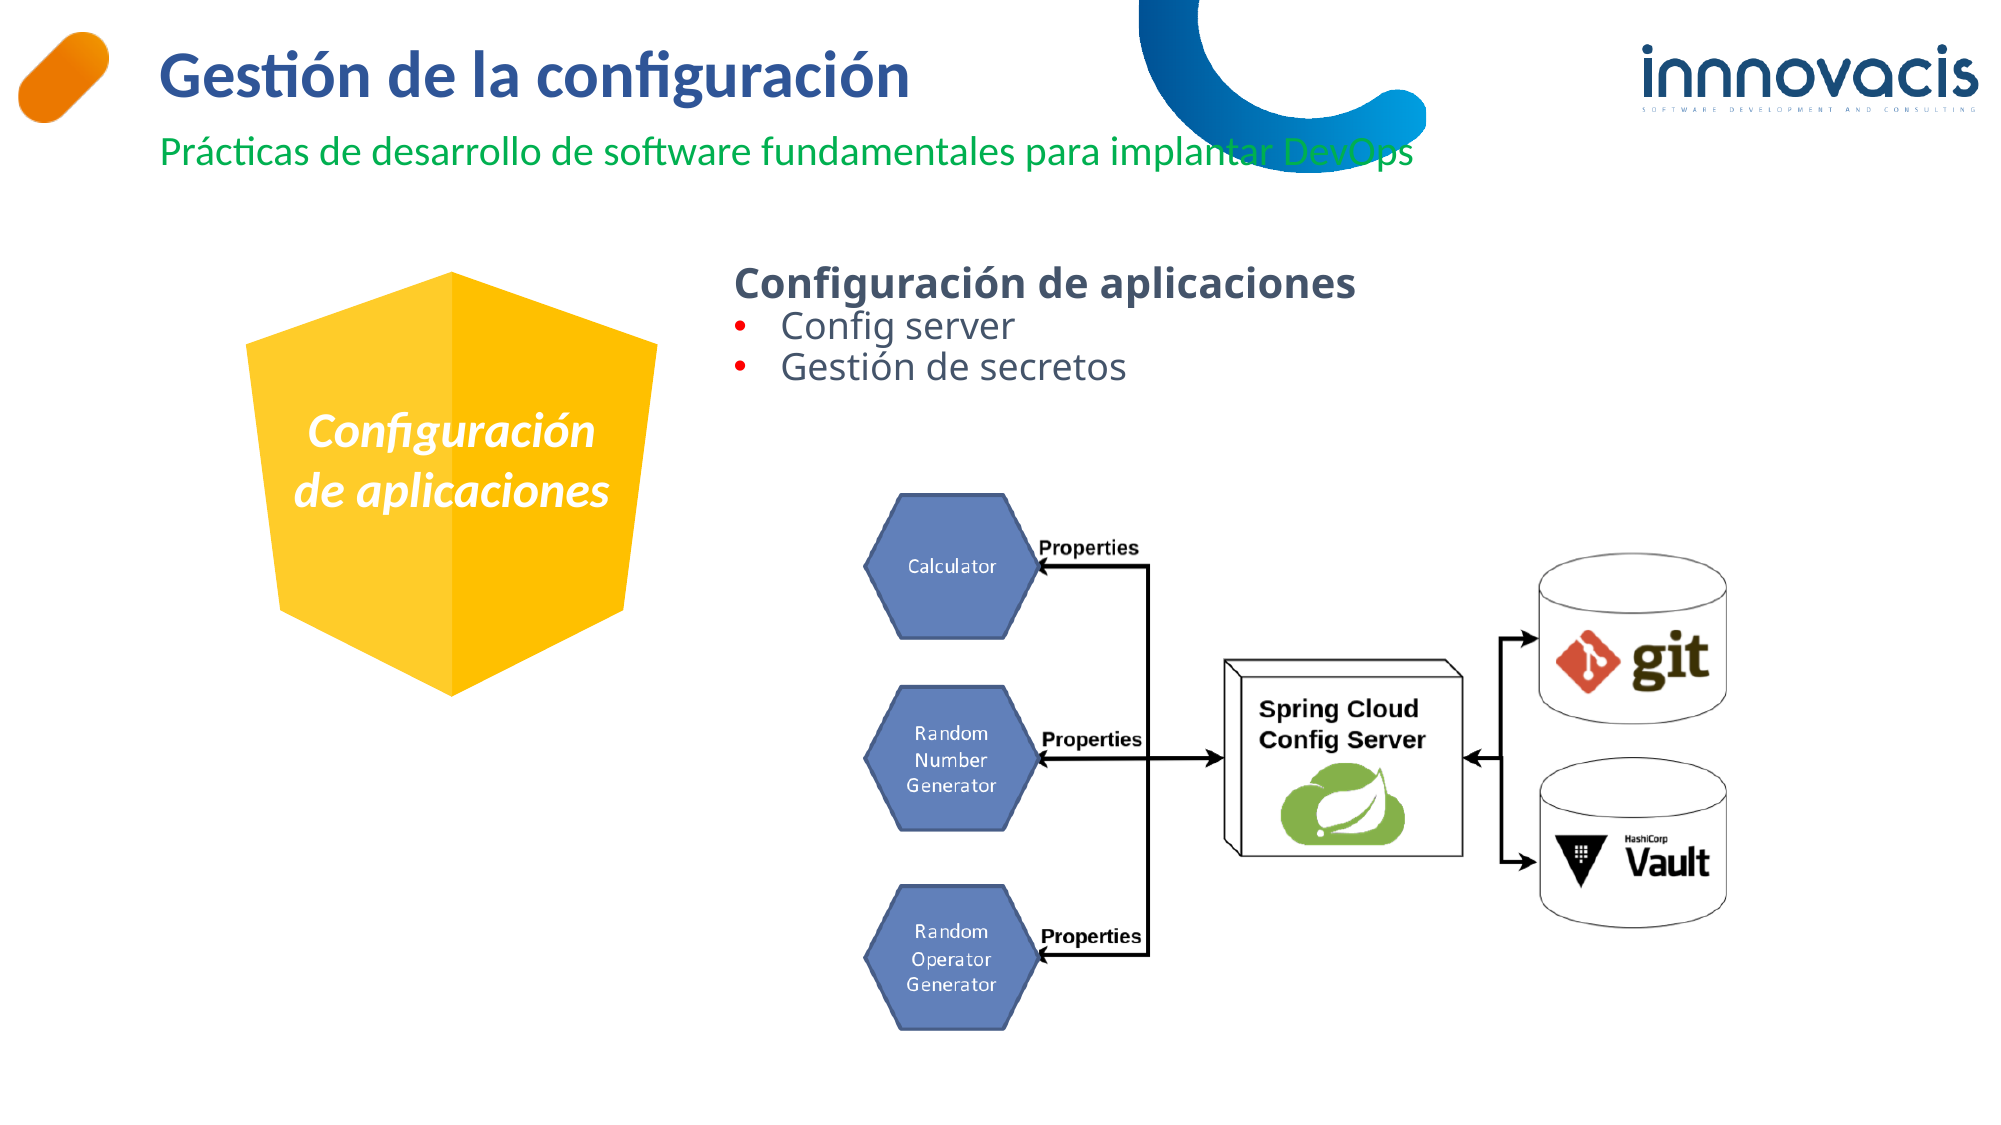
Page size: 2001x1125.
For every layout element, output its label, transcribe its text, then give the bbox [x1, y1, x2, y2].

list Gestión de la configuración [145, 32, 1139, 122]
picture [1626, 2, 1989, 149]
picture [863, 484, 1727, 1036]
list Prácticas de desarrollo de software fundamentales para implantar DevOps [145, 122, 1551, 197]
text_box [245, 271, 658, 697]
picture [1138, 0, 1427, 122]
text_box Configuración de aplicaciones Config server Gestión de secretos [688, 255, 1874, 437]
picture [18, 32, 109, 123]
